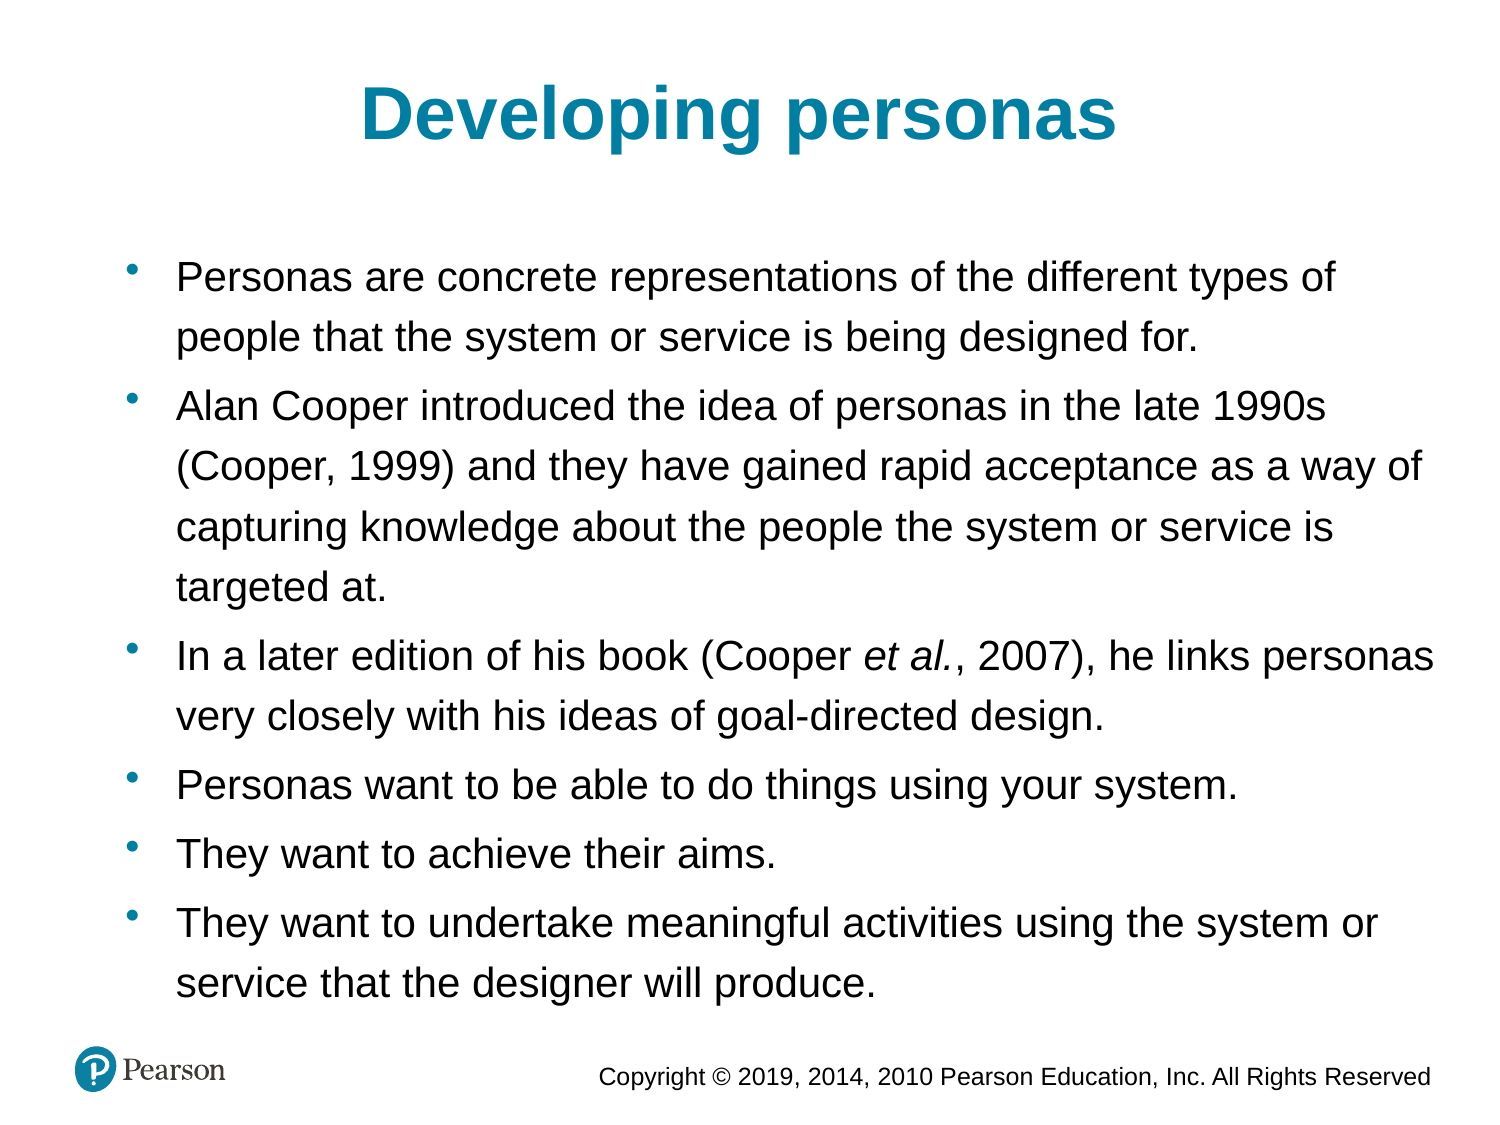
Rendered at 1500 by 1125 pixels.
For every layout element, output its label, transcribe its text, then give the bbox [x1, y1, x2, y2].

title Developing personas [75, 40, 1425, 179]
list Personas are concrete representations of the different types of people that the system or service is being designed for. Alan Cooper introduced the idea of personas in the late 1990s (Cooper, 1999) and they have gained rapid acceptance as a way of capturing knowledge about the people the system or service is targeted at. In a later edition of his book (Cooper et al., 2007), he links personas very closely with his ideas of goal-directed design. Personas want to be able to do things using your system. They want to achieve their aims. They want to undertake meaningful activities using the system or service that the designer will produce. [110, 231, 1461, 1017]
